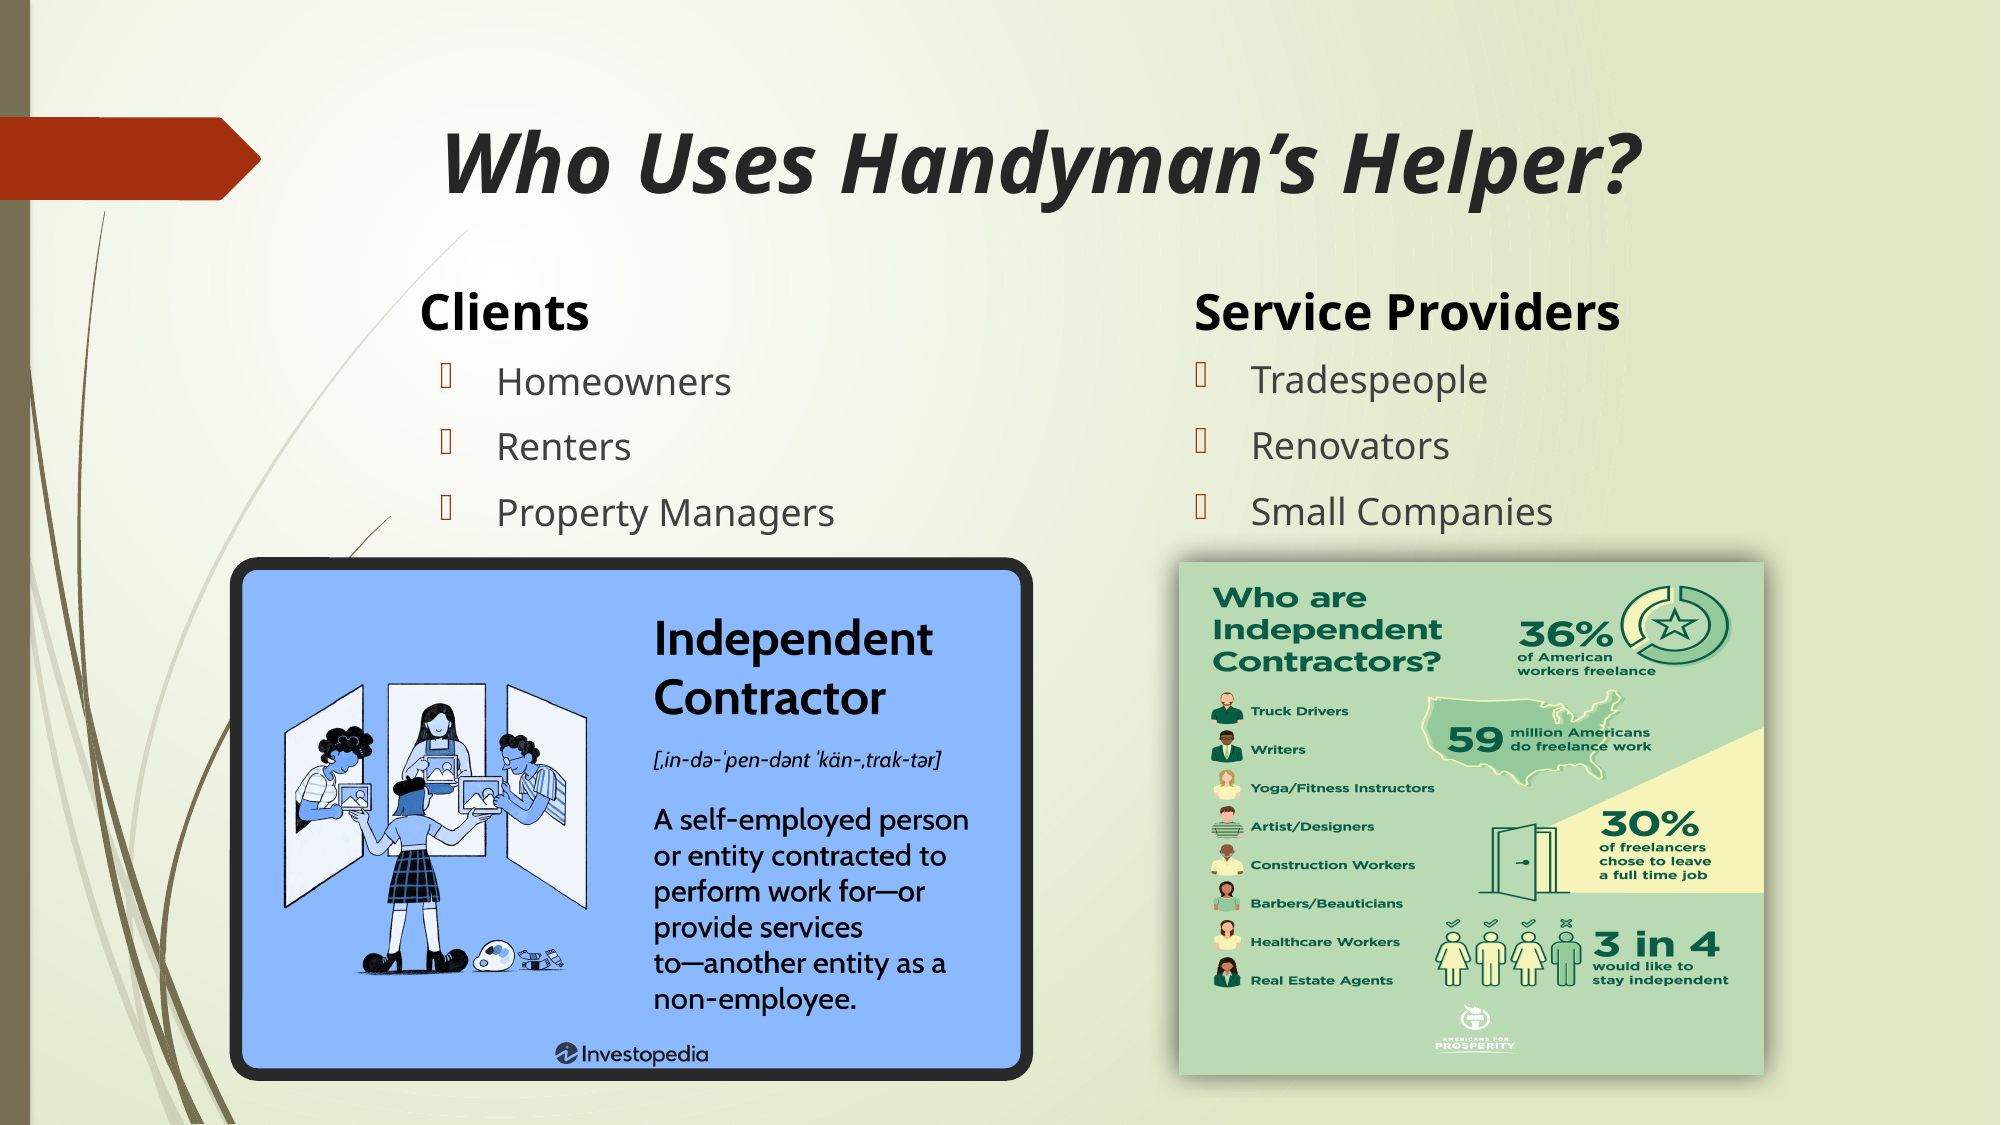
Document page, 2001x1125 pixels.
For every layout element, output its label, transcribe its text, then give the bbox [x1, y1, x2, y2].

list Tradespeople Renovators Small Companies [1179, 348, 1888, 563]
text_box Service Providers [1179, 273, 1822, 348]
picture [1179, 562, 1765, 1075]
text_box Clients [405, 273, 1113, 348]
picture [235, 563, 1028, 1075]
list Homeowners Renters Property Managers [424, 350, 1133, 600]
title Who Uses Handyman’s Helper? [425, 102, 1888, 259]
